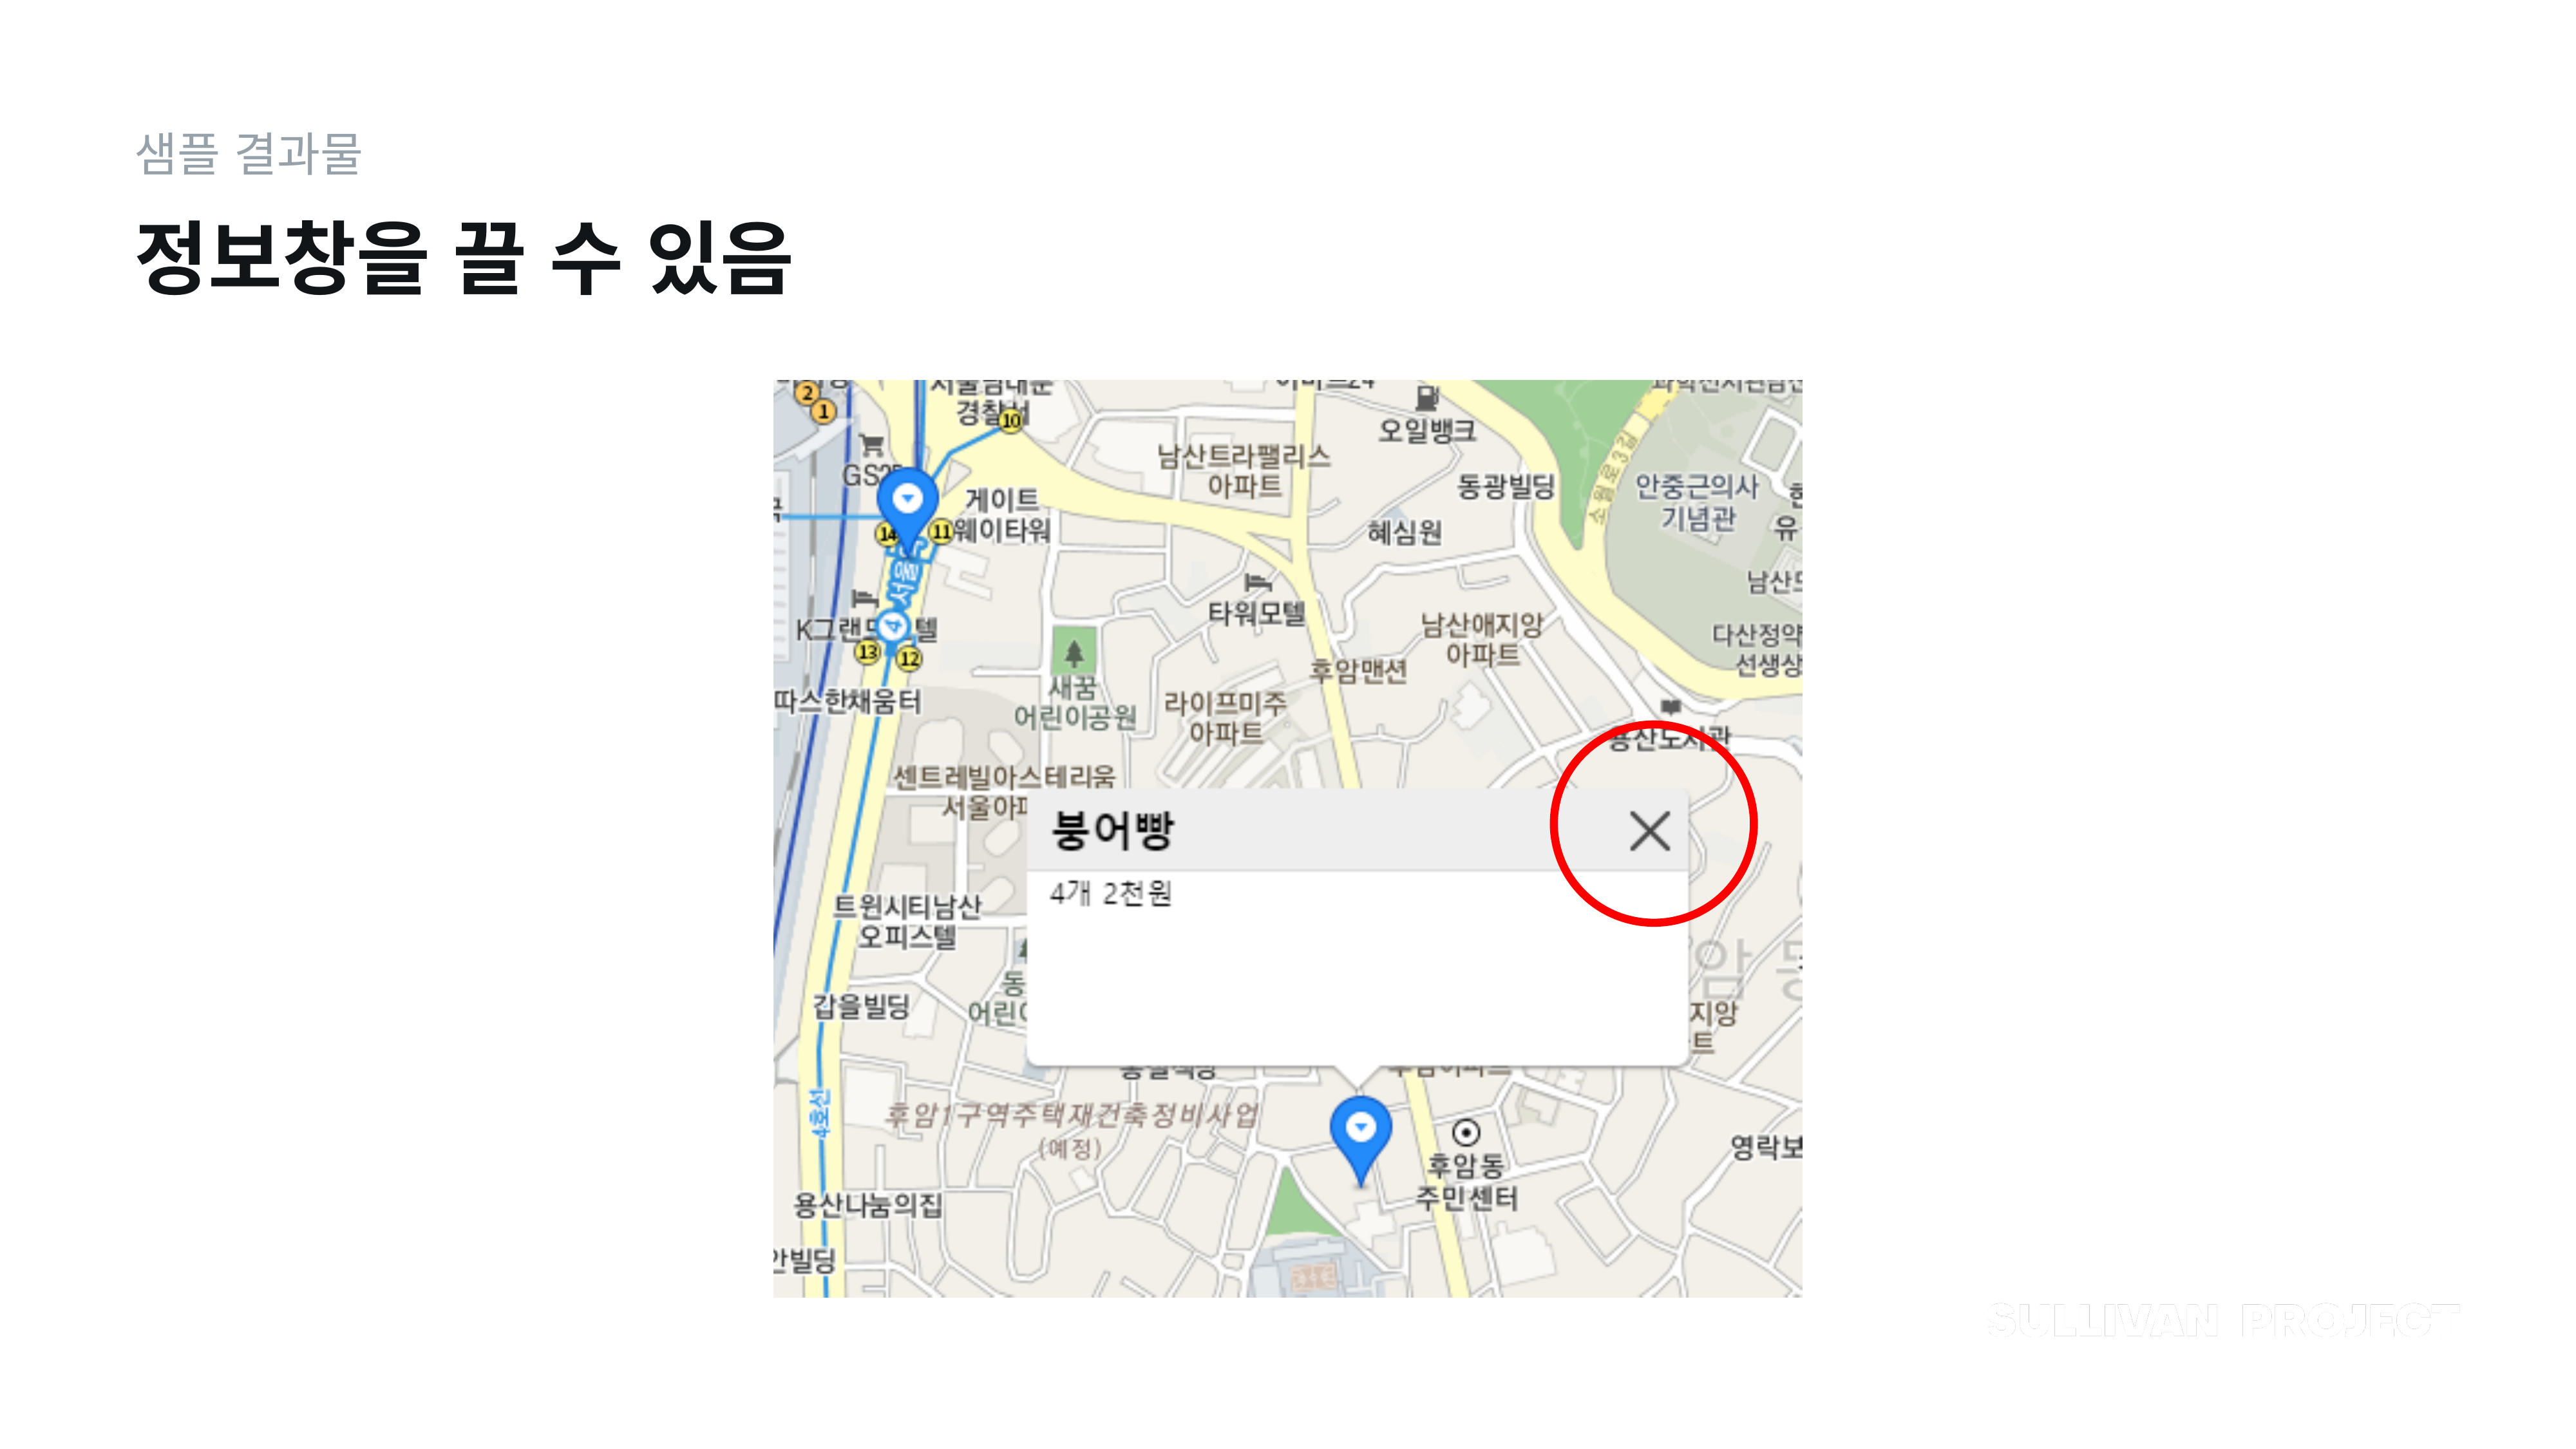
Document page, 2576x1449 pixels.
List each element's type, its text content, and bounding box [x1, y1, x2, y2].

text_box 정보창을 끌 수 있음 [129, 191, 1242, 321]
text_box 샘플 결과물 [128, 112, 694, 193]
picture [1987, 1297, 2465, 1338]
picture [773, 379, 1803, 1298]
